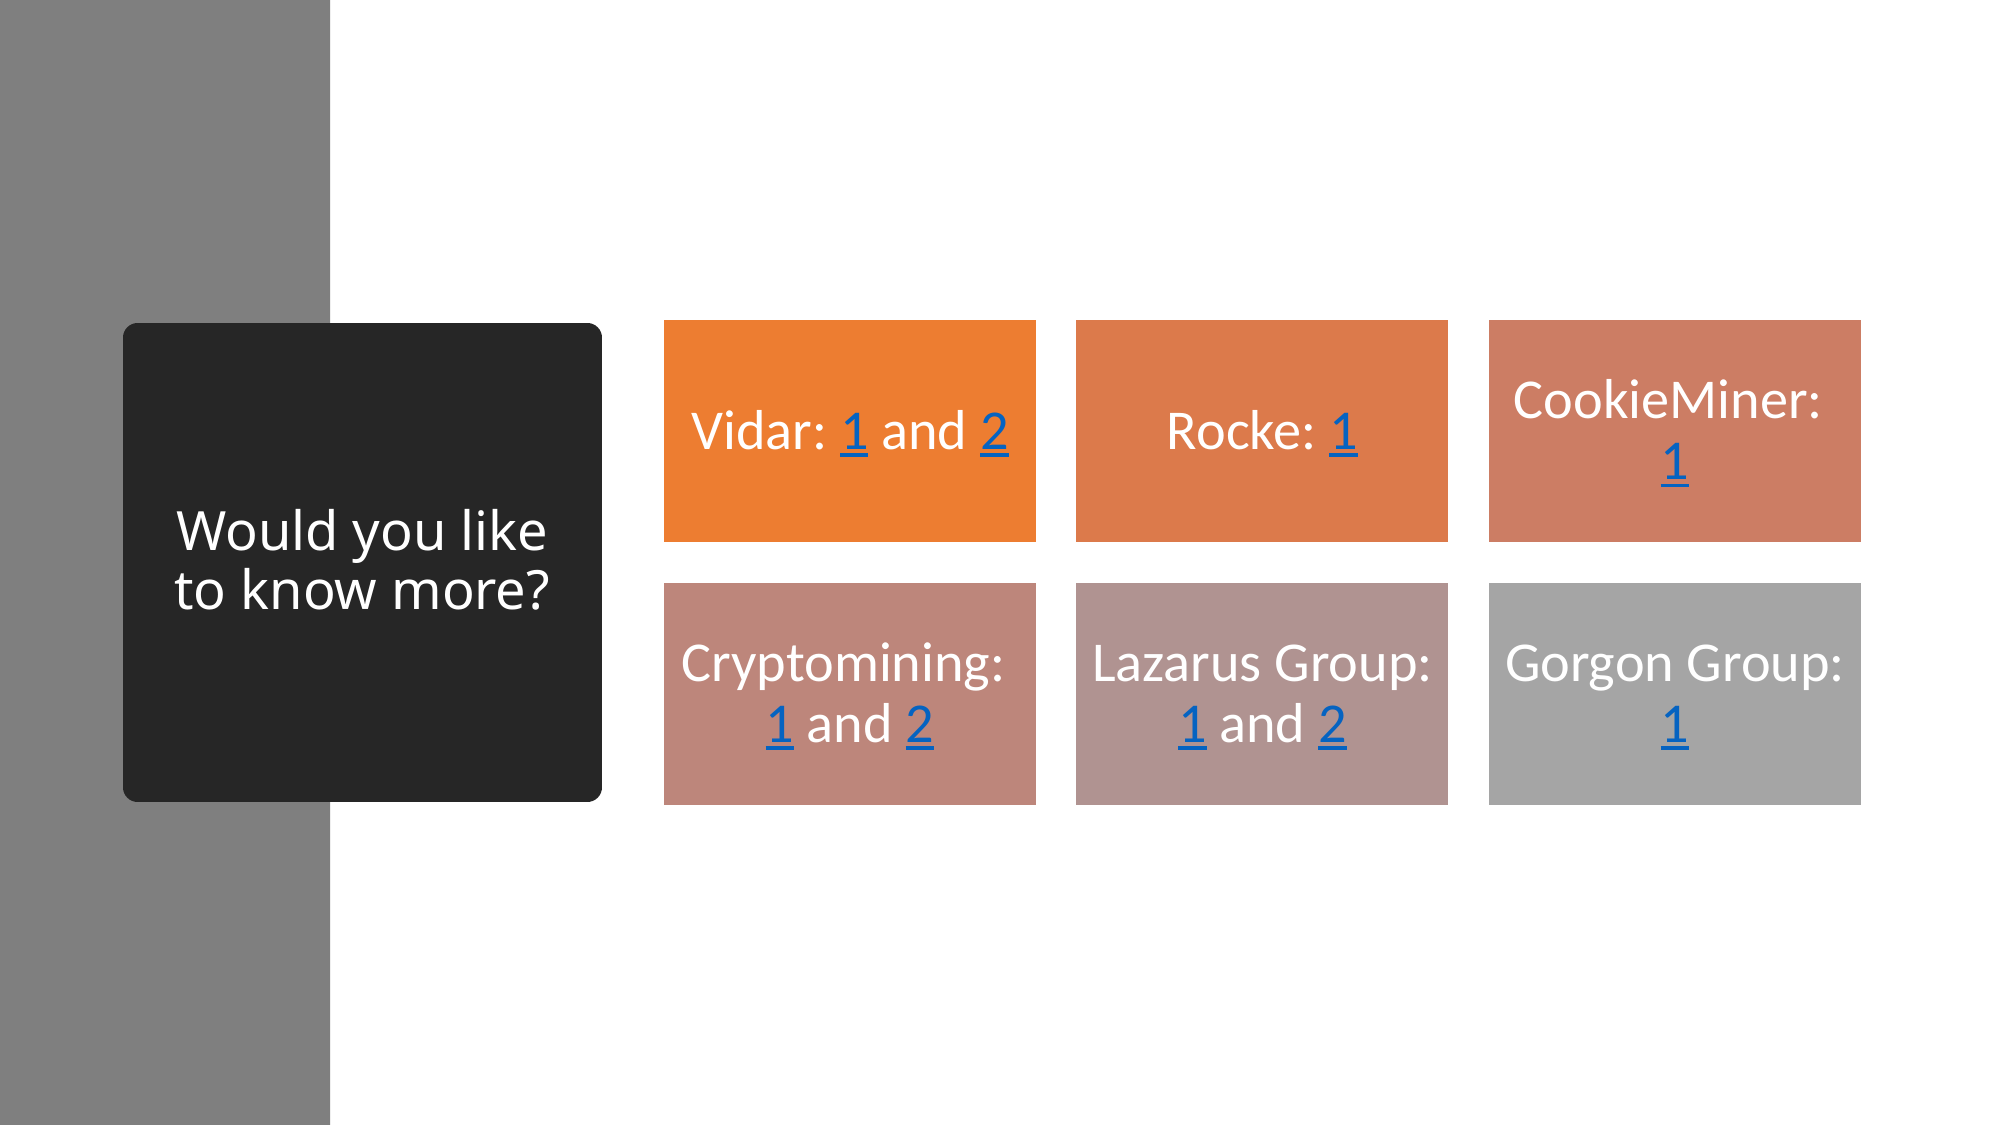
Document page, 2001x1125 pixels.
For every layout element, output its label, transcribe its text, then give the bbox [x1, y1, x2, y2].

title Would you like to know more? [137, 337, 588, 788]
text_box [0, 0, 331, 1125]
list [662, 191, 1863, 934]
